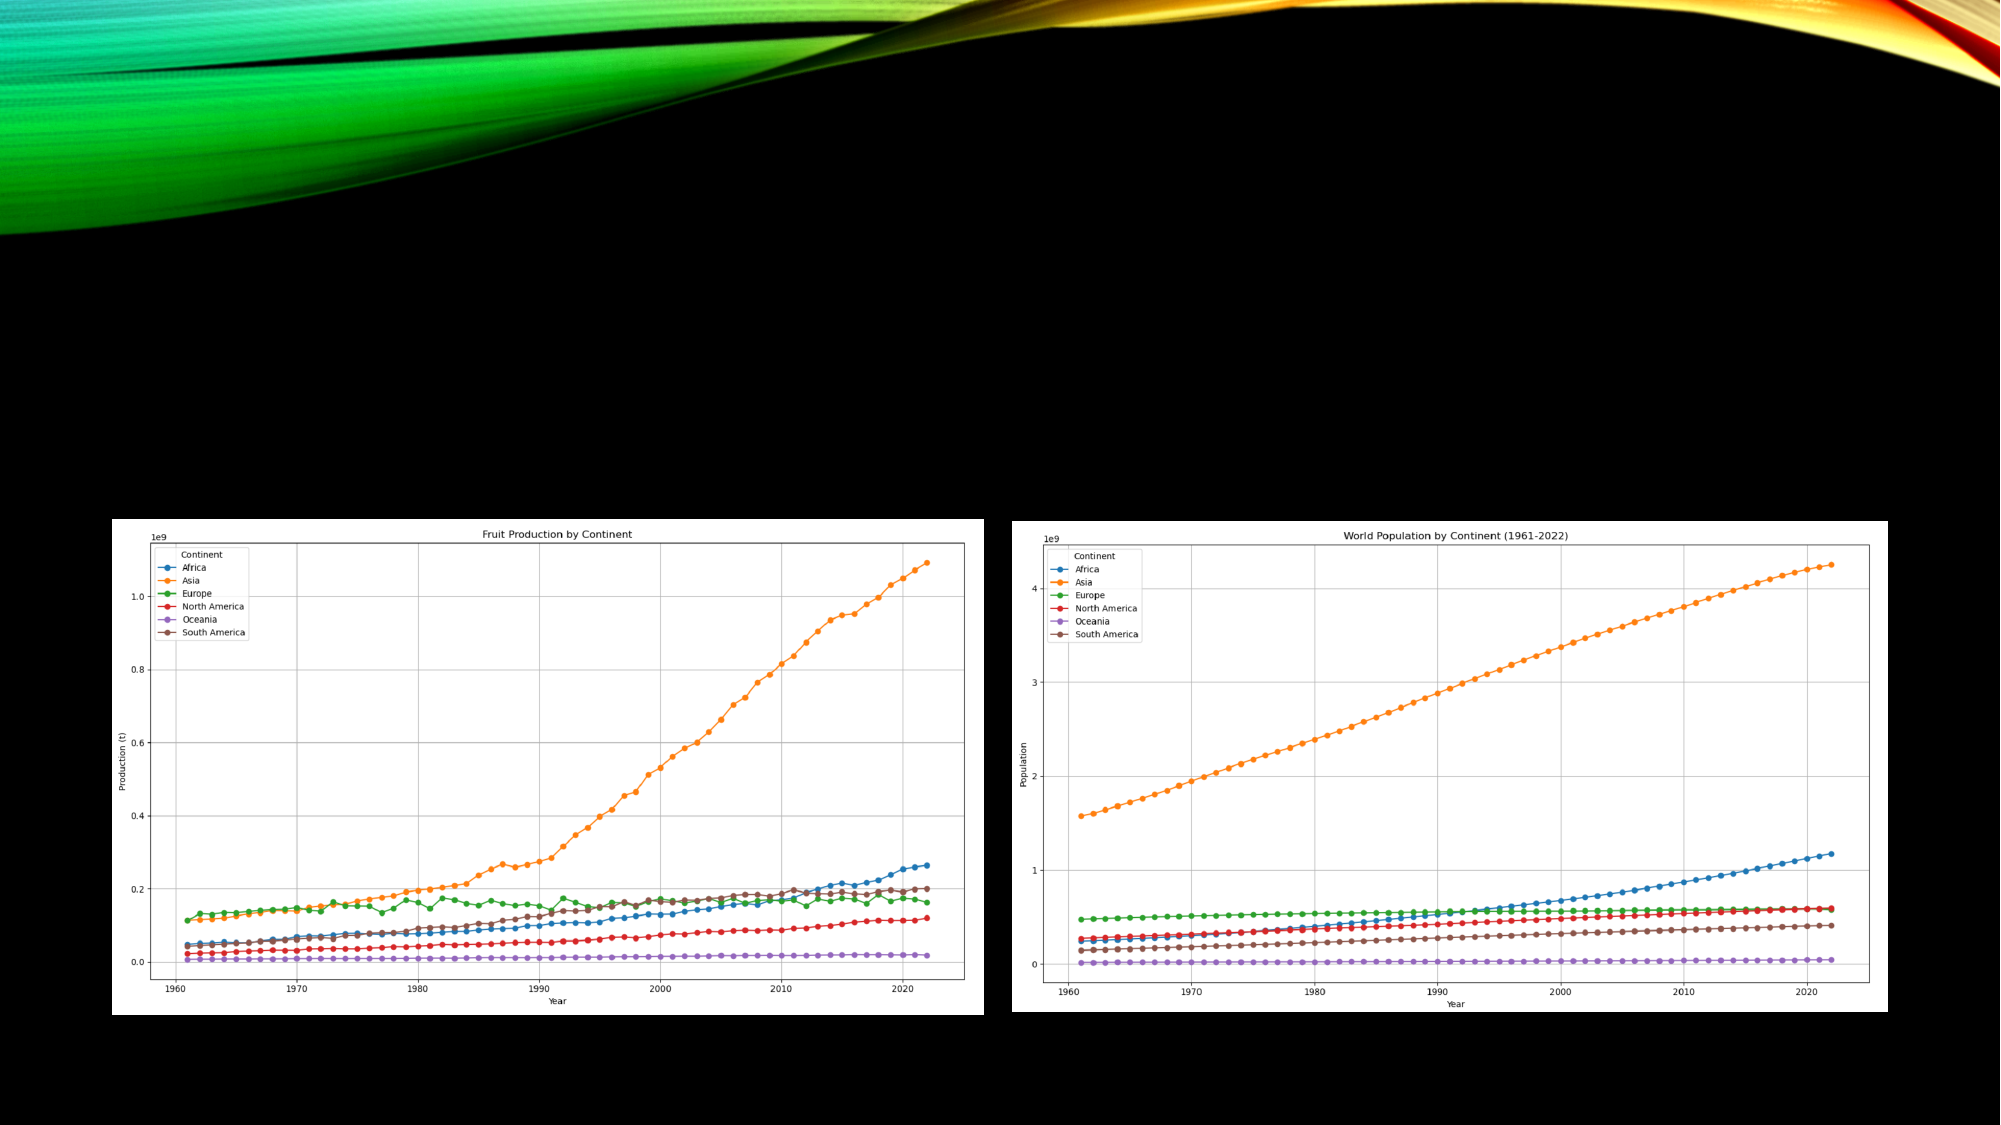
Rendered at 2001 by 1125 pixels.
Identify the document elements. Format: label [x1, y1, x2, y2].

list [112, 519, 985, 1015]
picture [0, 0, 2000, 237]
list [1012, 521, 1888, 1013]
